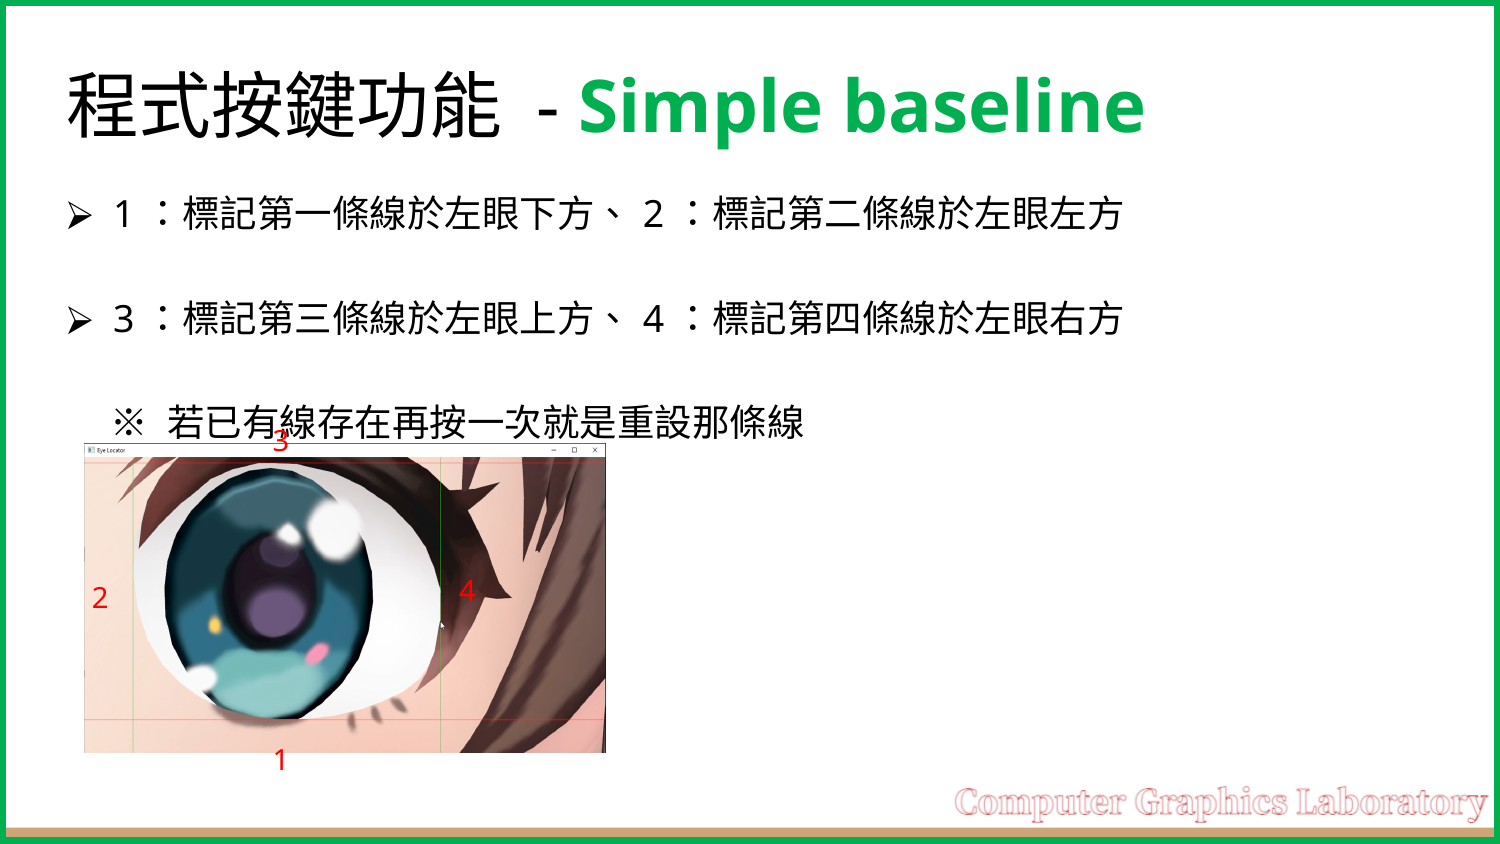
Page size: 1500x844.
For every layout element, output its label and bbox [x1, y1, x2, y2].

text_box [0, 0, 1500, 844]
picture [84, 442, 606, 753]
